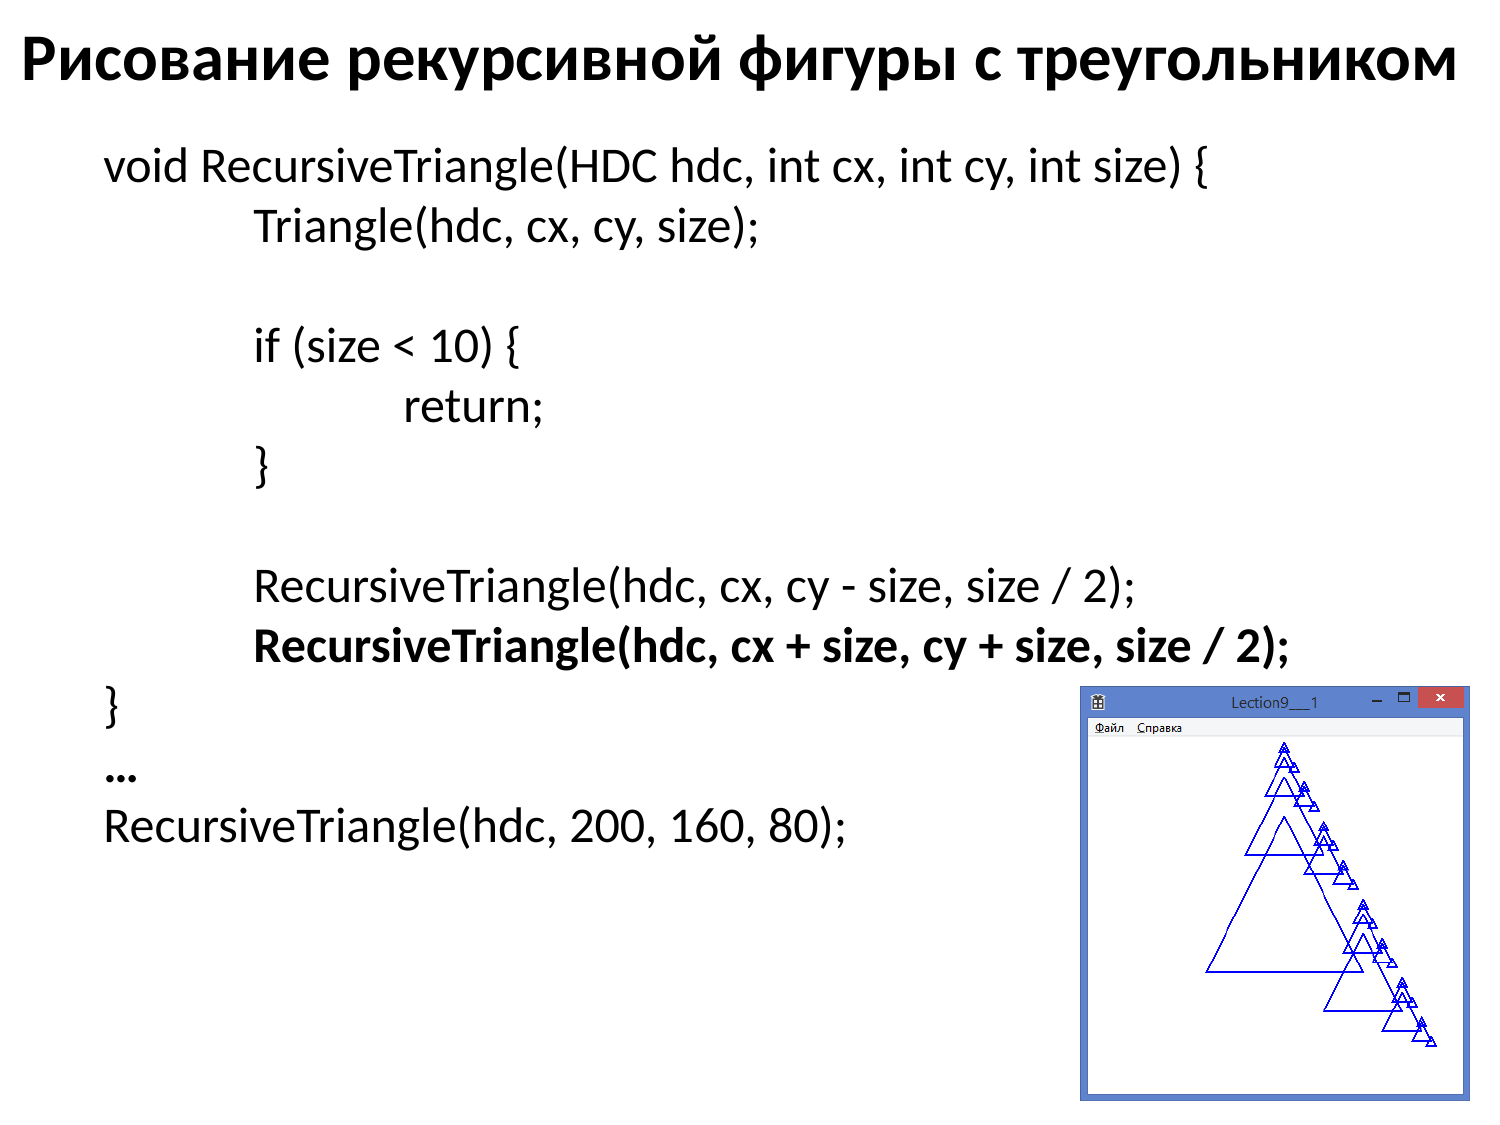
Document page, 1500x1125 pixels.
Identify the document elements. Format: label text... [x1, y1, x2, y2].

text_box void RecursiveTriangle(HDC hdc, int cx, int cy, int size) { Triangle(hdc, cx, cy, size); if (size < 10) { return; } RecursiveTriangle(hdc, cx, cy - size, size / 2); RecursiveTriangle(hdc, cx + size, cy + size, size / 2); } … RecursiveTriangle(hdc, 200, 160, 80); [88, 125, 1436, 861]
title Рисование рекурсивной фигуры с треугольником [0, 19, 1483, 88]
picture [1080, 686, 1470, 1101]
